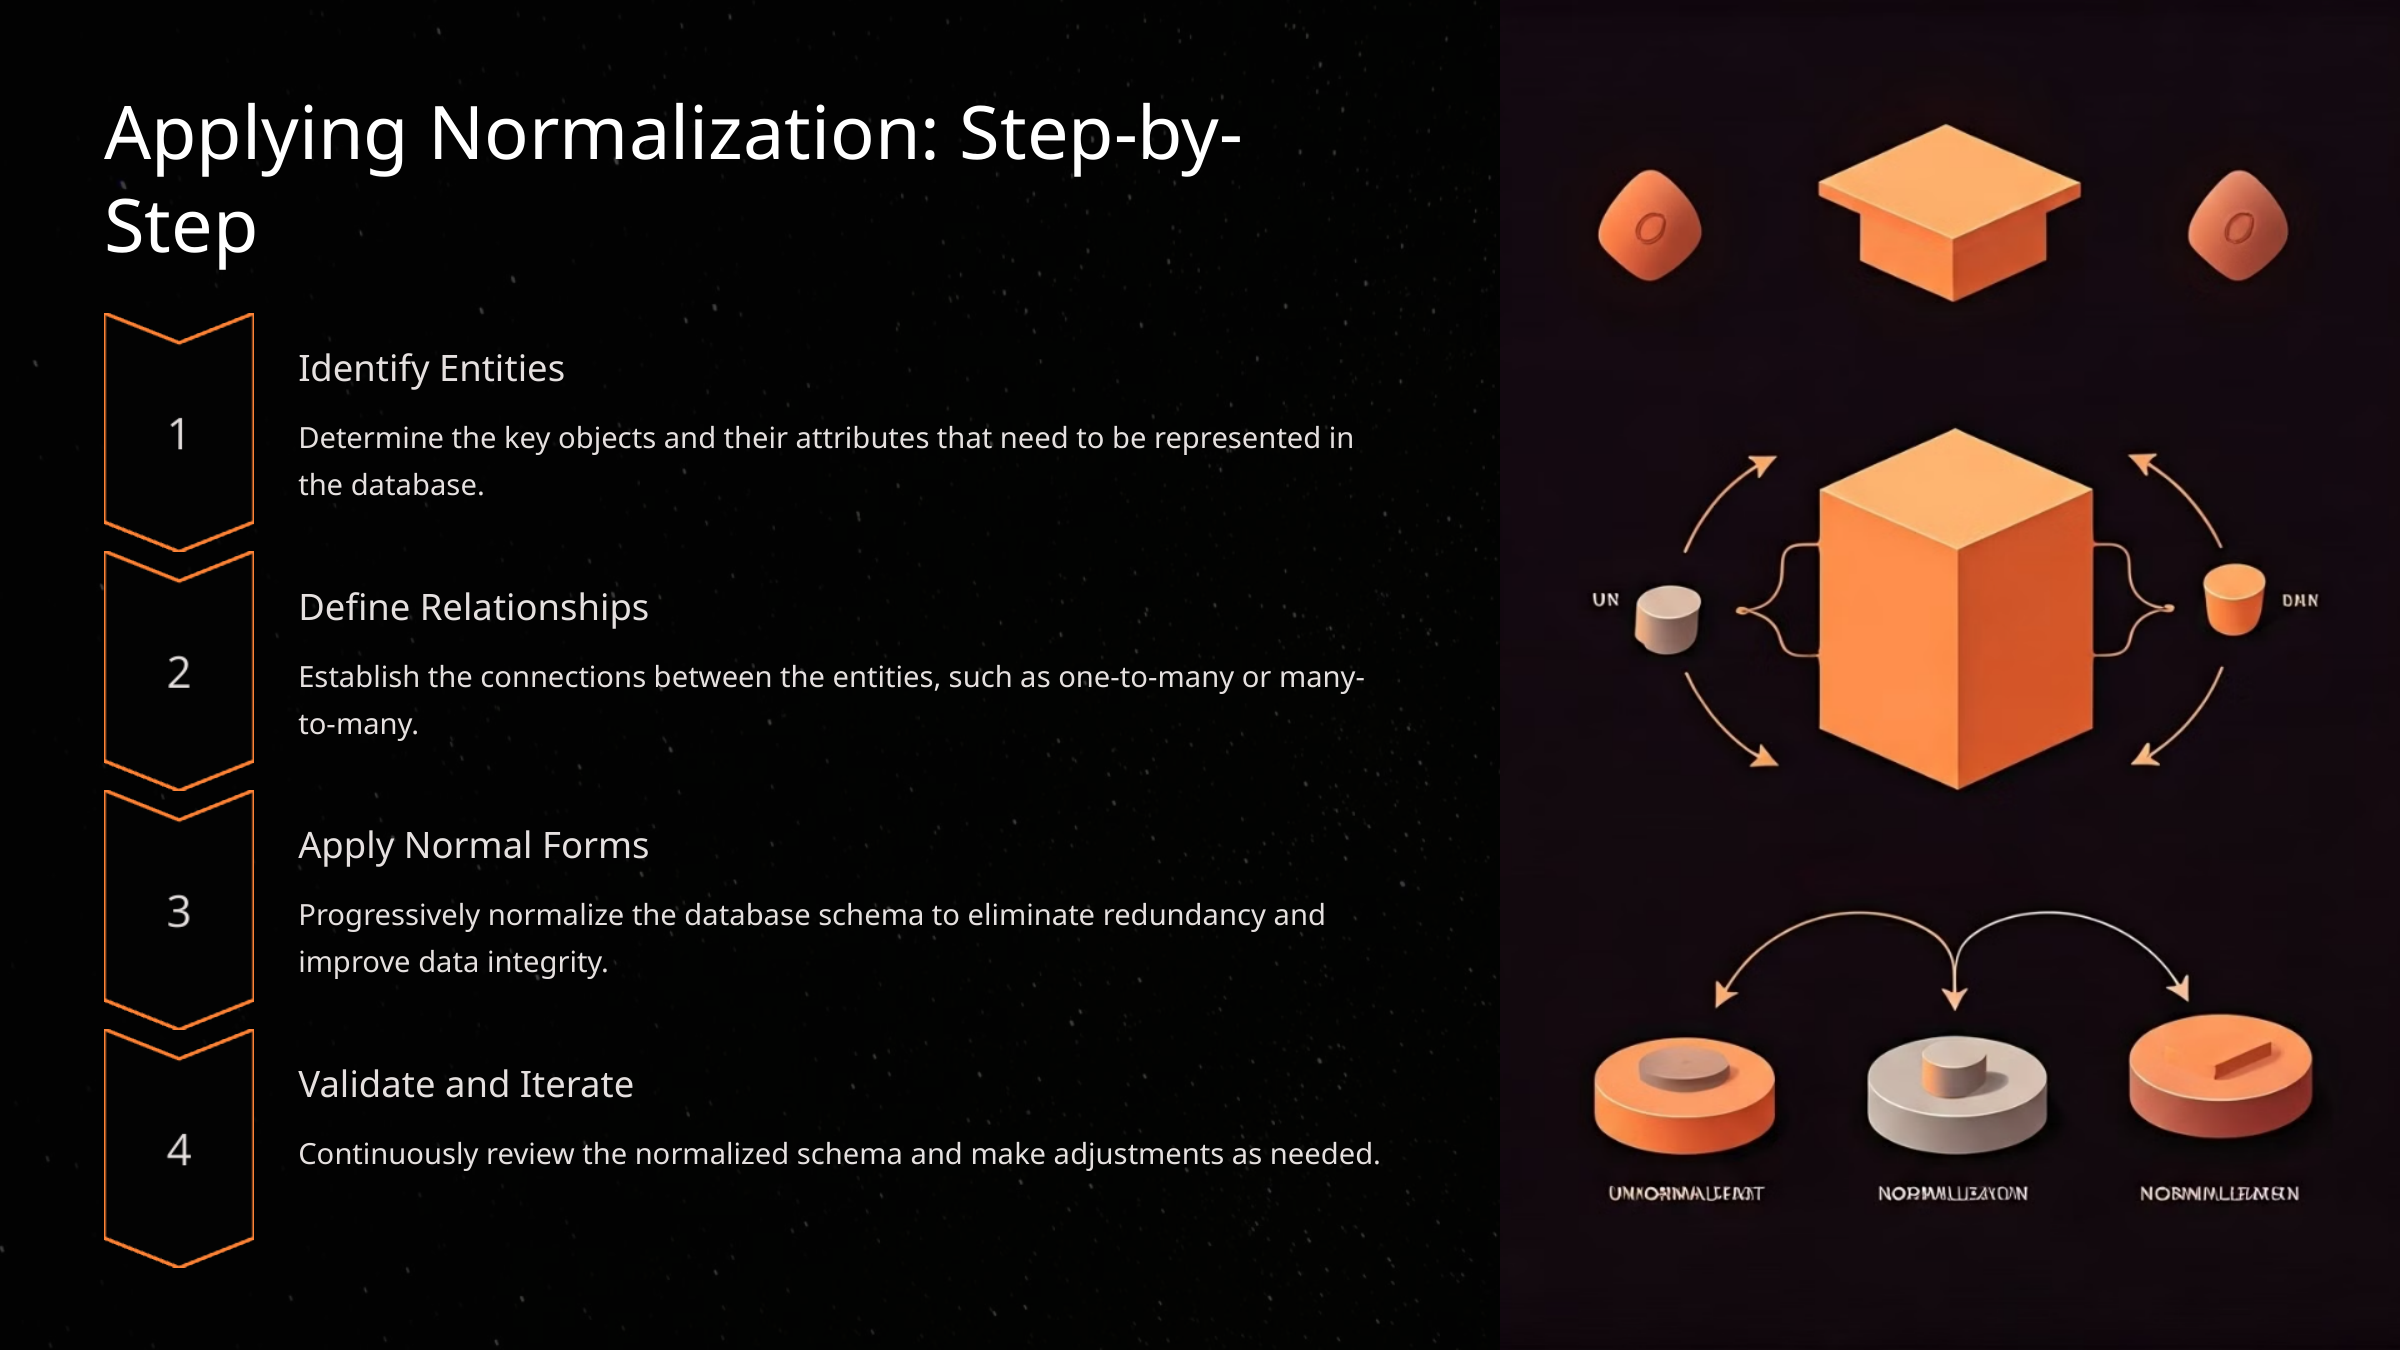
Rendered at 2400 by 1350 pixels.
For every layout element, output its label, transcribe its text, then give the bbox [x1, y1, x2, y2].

text_box Determine the key objects and their attributes that need to be represented in the database. [298, 407, 1396, 503]
text_box Identify Entities [298, 343, 672, 390]
text_box Progressively normalize the database schema to eliminate redundancy and improve data integrity. [298, 884, 1396, 981]
text_box Define Relationships [298, 581, 672, 629]
text_box Establish the connections between the entities, such as one-to-many or many-to-many. [298, 646, 1396, 742]
text_box Validate and Iterate [298, 1059, 672, 1106]
text_box Continuously review the normalized schema and make adjustments as needed. [298, 1123, 1396, 1172]
picture [0, 0, 2400, 1350]
text_box Apply Normal Forms [298, 820, 672, 867]
text_box Applying Normalization: Step-by-Step [104, 82, 1396, 269]
